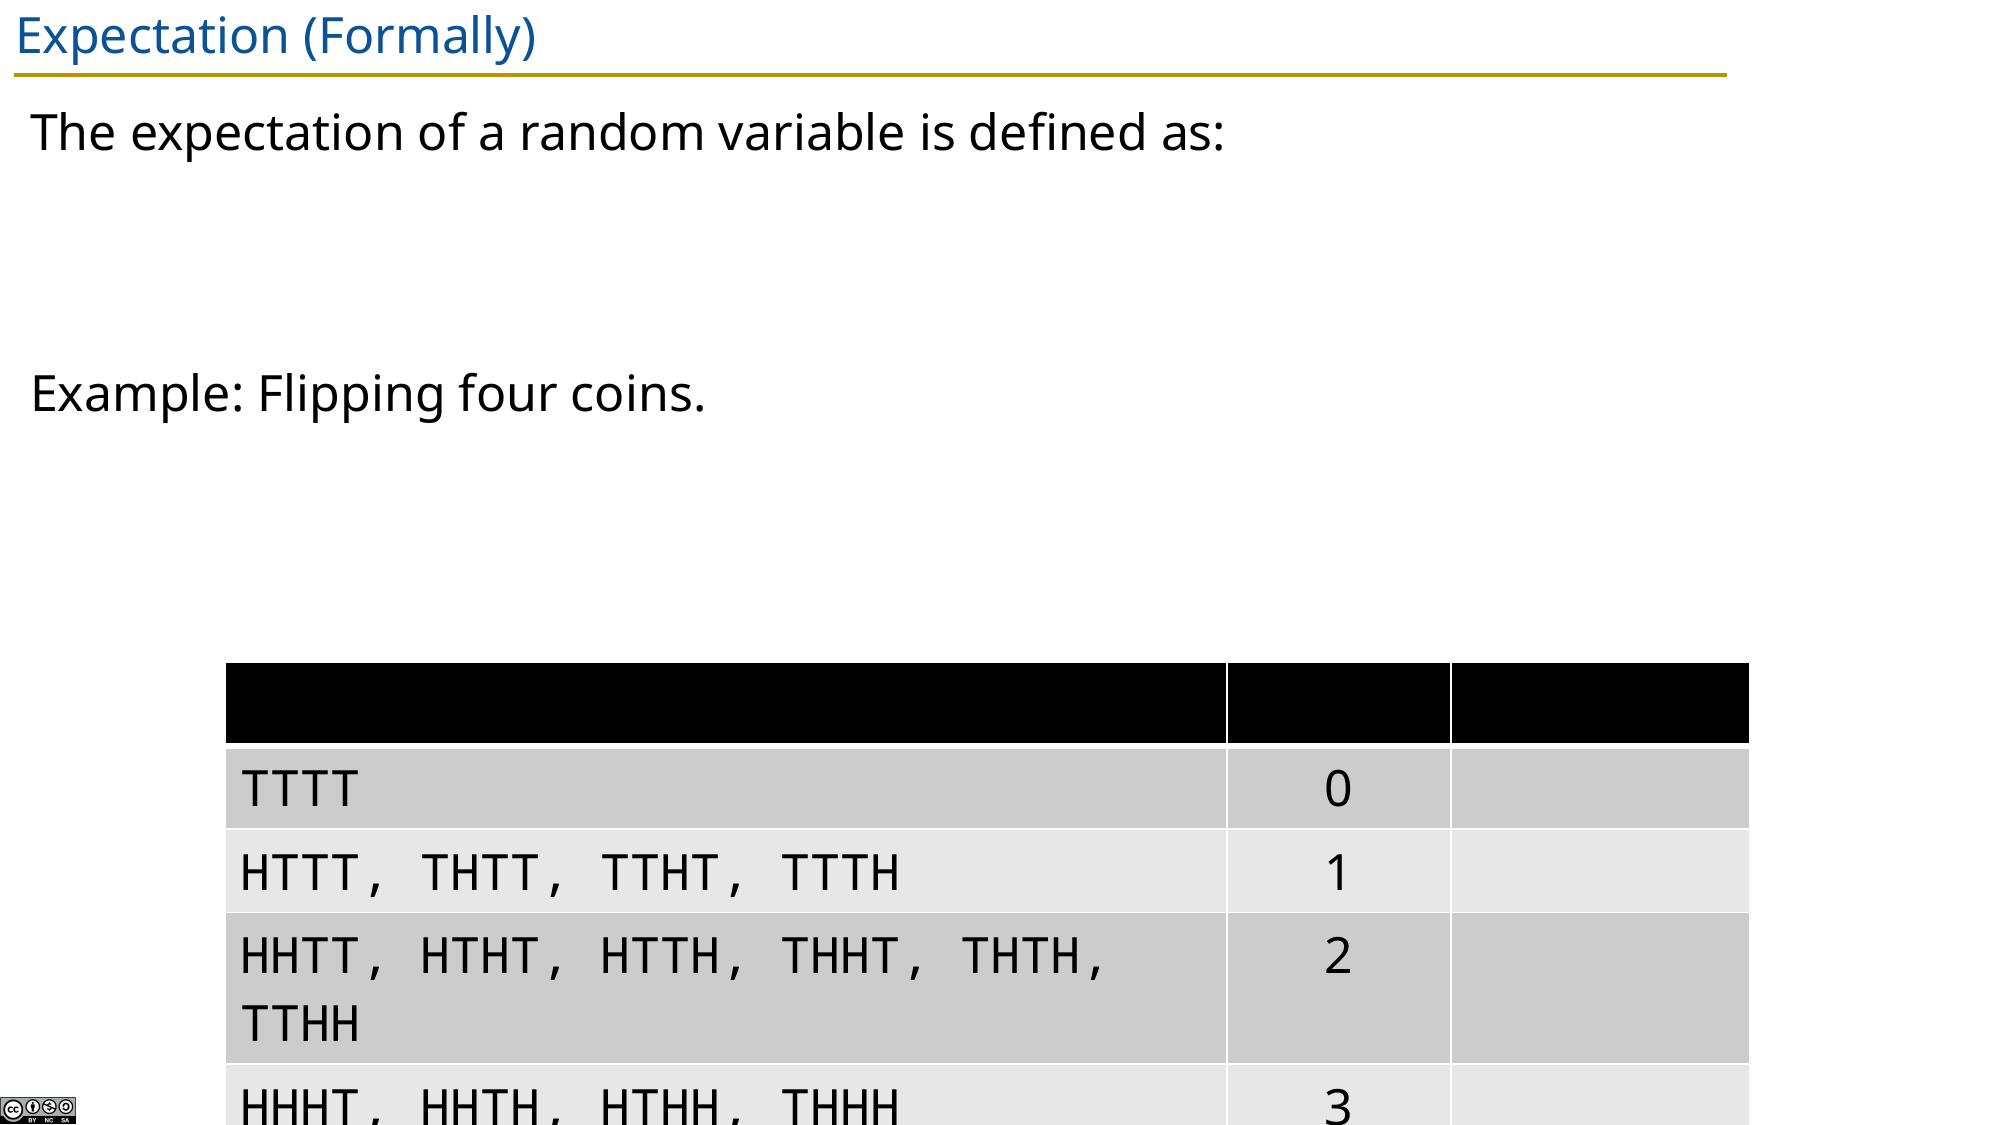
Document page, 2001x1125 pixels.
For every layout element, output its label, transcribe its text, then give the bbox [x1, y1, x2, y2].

picture [0, 1097, 76, 1124]
title Expectation (Formally) [0, 0, 1725, 75]
